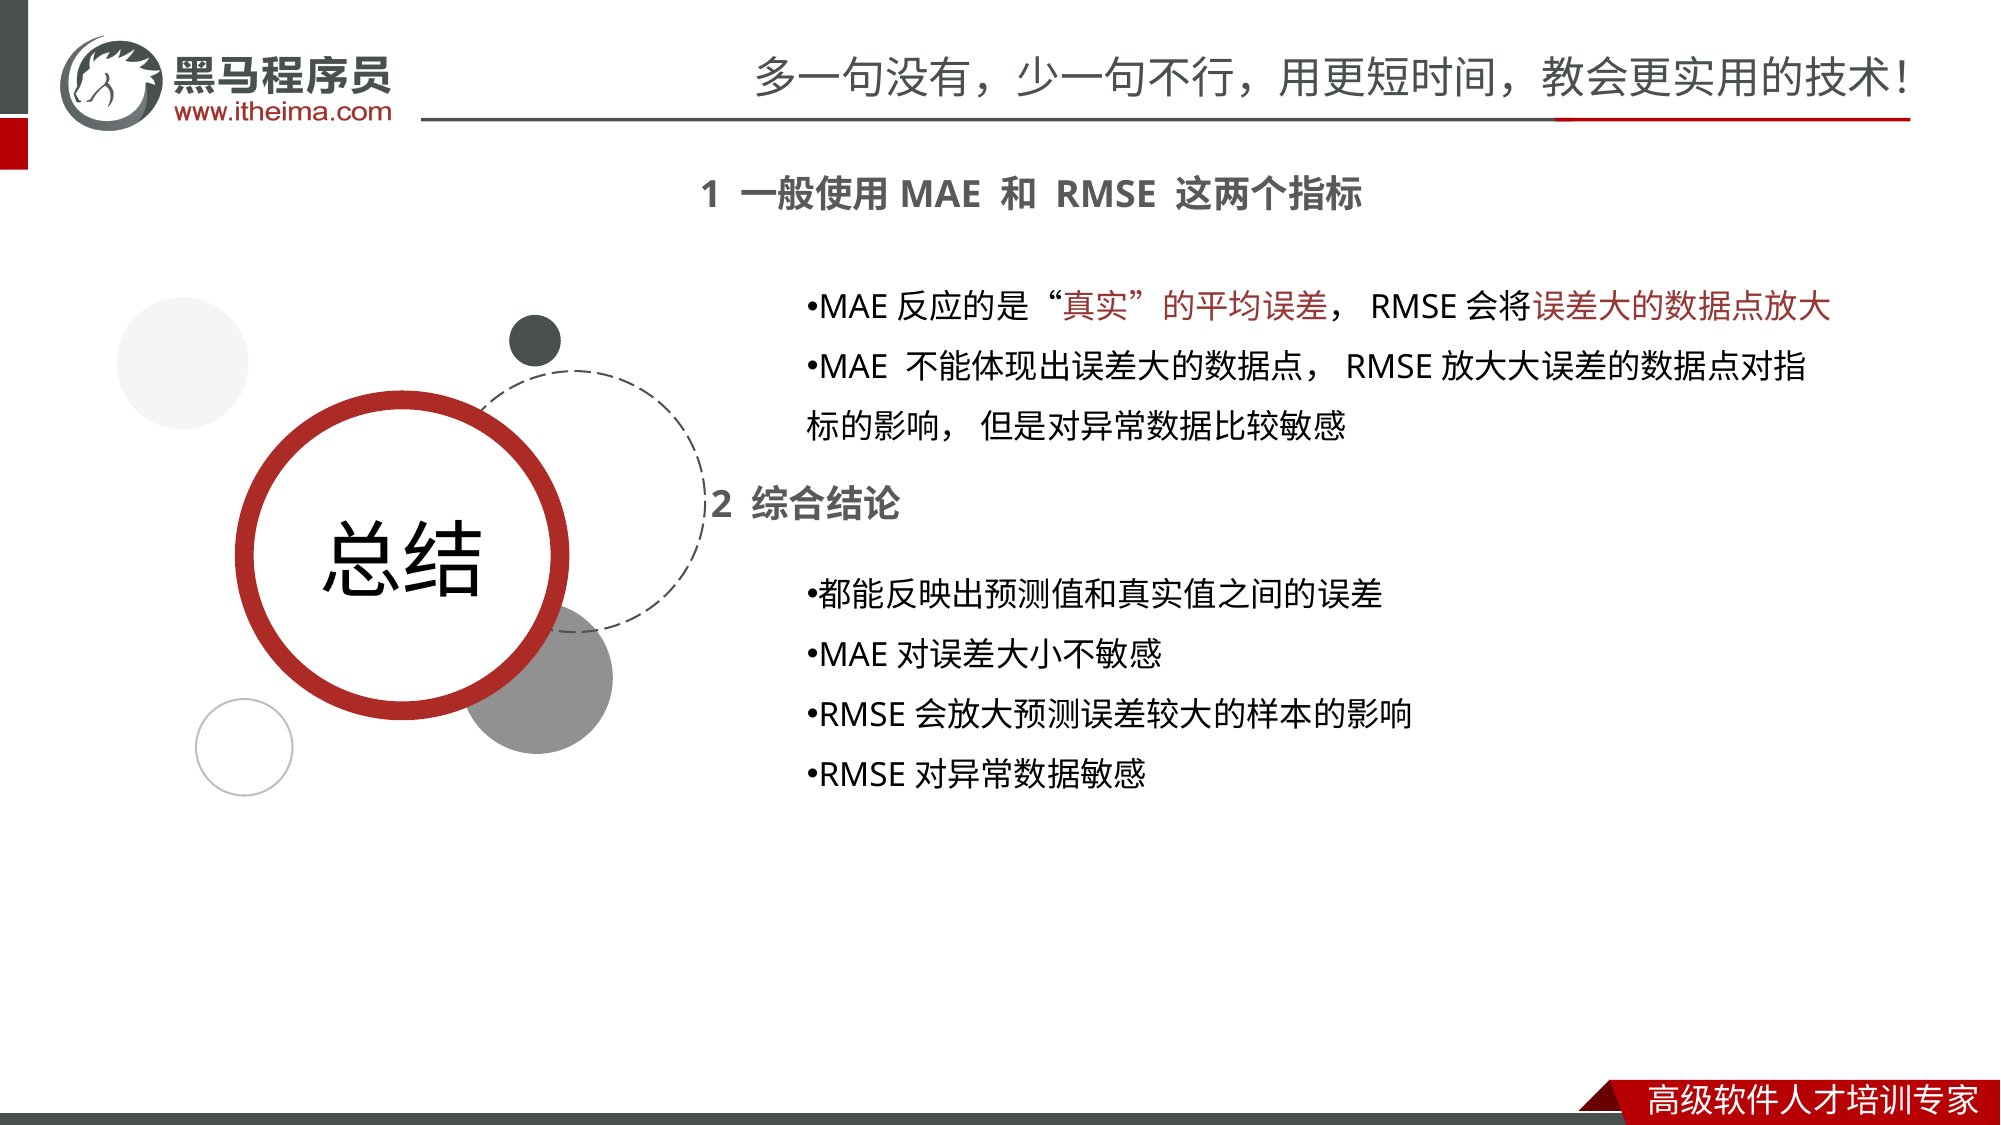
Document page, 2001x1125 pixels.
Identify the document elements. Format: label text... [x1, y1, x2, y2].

text_box 1 一般使用MAE 和 RMSE 这两个指标 [685, 162, 1603, 223]
text_box [28, 34, 729, 135]
text_box MAE反应的是“真实”的平均误差，RMSE会将误差大的数据点放大 MAE 不能体现出误差大的数据点，RMSE放大大误差的数据点对指标的影响， 但是对异常数据比较敏感 [792, 258, 1854, 453]
text_box 2 综合结论 [696, 472, 1614, 533]
picture [14, 0, 453, 179]
text_box 都能反映出预测值和真实值之间的误差 MAE对误差大小不敏感 RMSE会放大预测误差较大的样本的影响 RMSE对异常数据敏感 [792, 546, 1854, 801]
